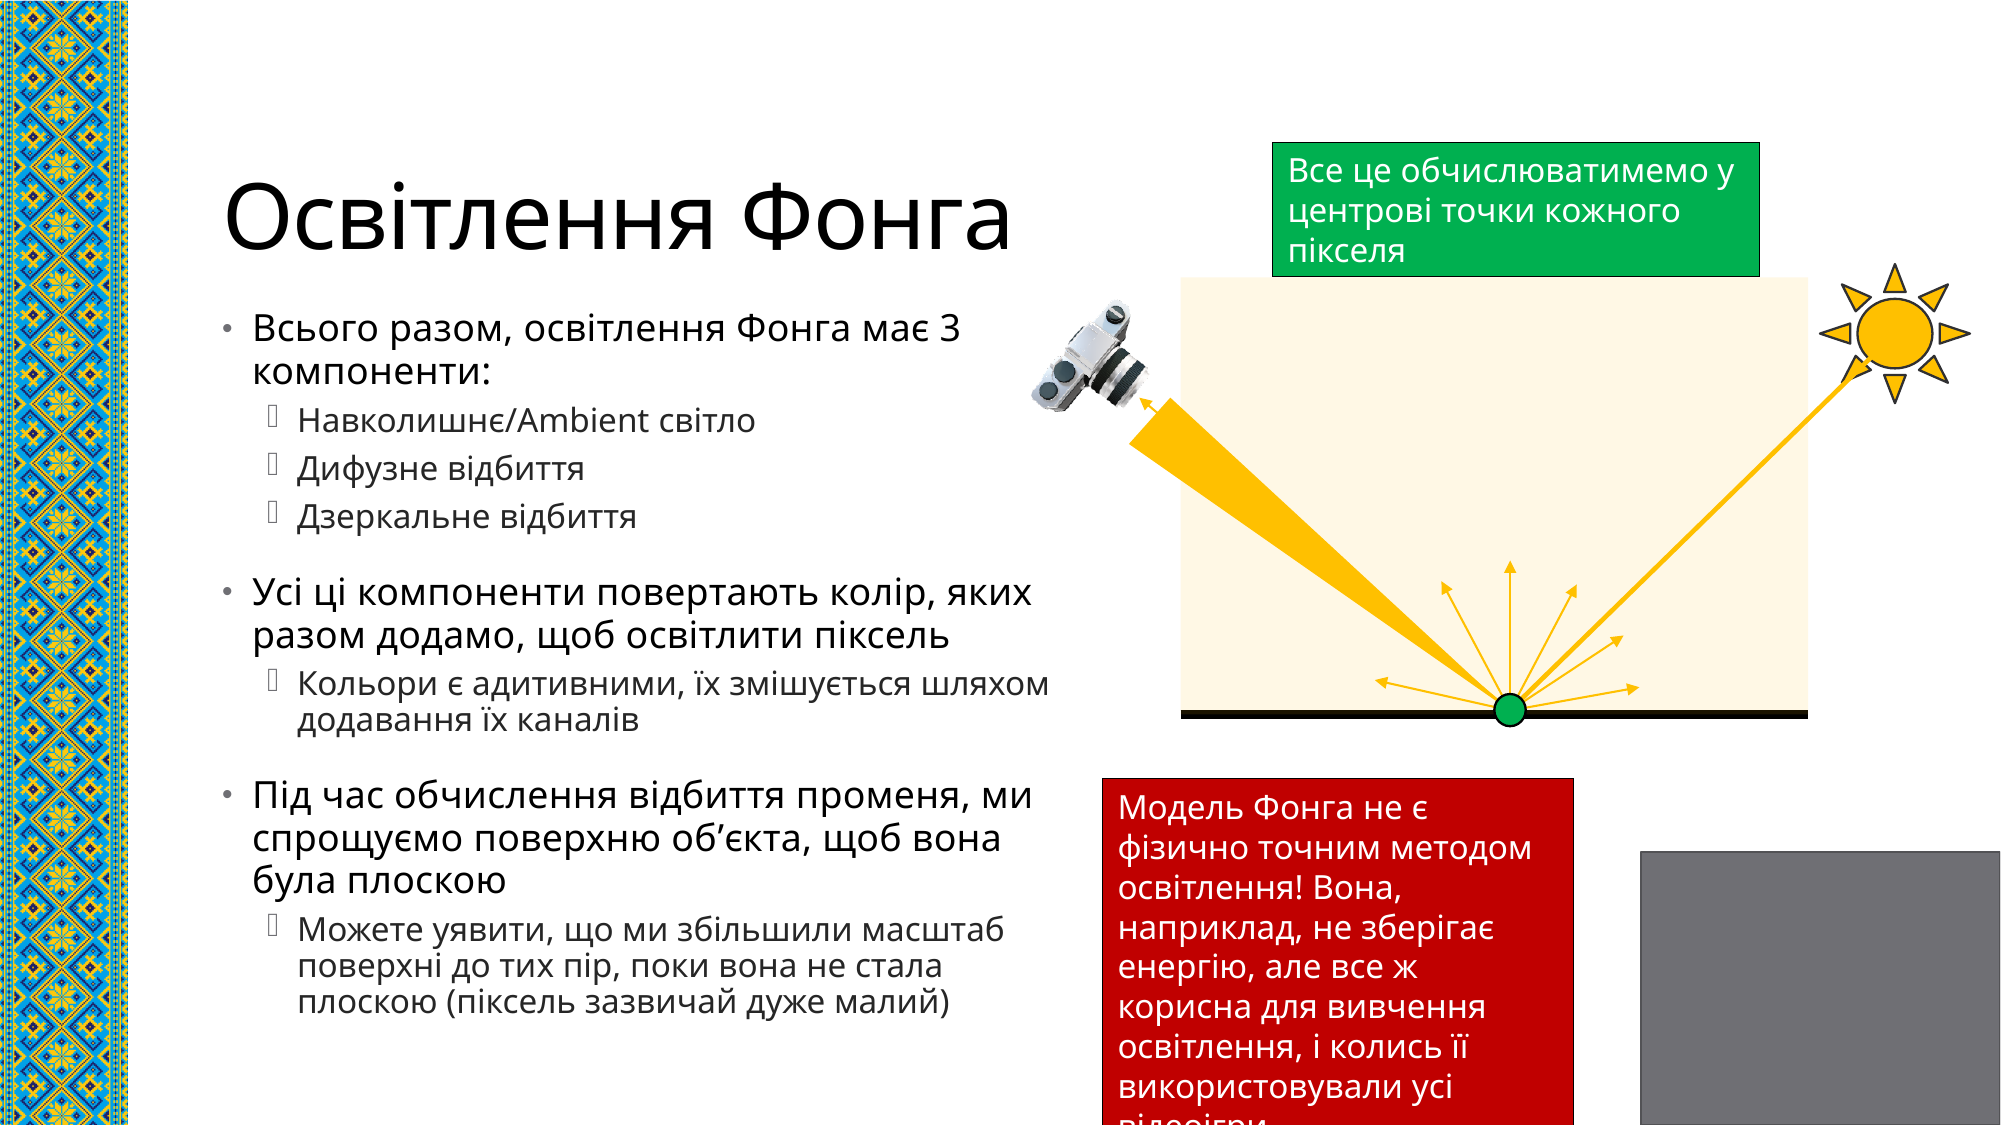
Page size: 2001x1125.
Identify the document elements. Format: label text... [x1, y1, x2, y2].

picture [1025, 293, 1179, 449]
picture [99, 987, 110, 1008]
text_box [1917, 354, 1949, 384]
picture [98, 512, 110, 533]
picture [22, 126, 44, 148]
picture [14, 631, 25, 652]
picture [79, 364, 102, 385]
picture [99, 631, 110, 652]
picture [98, 690, 110, 711]
text_box [1883, 373, 1907, 405]
text_box [1818, 322, 1852, 345]
picture [14, 868, 26, 889]
picture [79, 126, 101, 148]
picture [79, 720, 102, 741]
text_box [1138, 397, 1511, 711]
picture [22, 67, 44, 89]
picture [78, 779, 102, 800]
picture [22, 541, 44, 563]
picture [14, 809, 25, 830]
picture [22, 897, 44, 919]
picture [14, 156, 25, 177]
picture [99, 809, 110, 830]
picture [22, 1075, 44, 1097]
picture [79, 898, 101, 919]
picture [14, 927, 25, 948]
picture [21, 7, 45, 30]
picture [21, 422, 45, 445]
picture [14, 393, 25, 415]
picture [21, 245, 45, 267]
picture [98, 1046, 110, 1067]
picture [14, 571, 25, 592]
text_box [1938, 322, 1972, 345]
picture [79, 838, 101, 859]
picture [14, 215, 25, 237]
picture [99, 393, 110, 415]
picture [21, 1016, 45, 1038]
picture [98, 334, 110, 355]
picture [98, 97, 110, 118]
title Освітлення Фонга [206, 60, 1797, 278]
picture [22, 838, 44, 860]
text_box [1883, 262, 1907, 294]
picture [78, 957, 102, 978]
picture [98, 275, 110, 296]
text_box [1509, 584, 1577, 631]
text_box [1917, 283, 1949, 313]
picture [14, 512, 25, 533]
picture [14, 749, 25, 770]
picture [79, 304, 101, 326]
picture [22, 660, 44, 682]
picture [22, 304, 44, 326]
picture [78, 423, 102, 444]
picture [30, 2, 93, 1124]
picture [79, 67, 101, 89]
picture [0, 2, 11, 1124]
text_box [1179, 276, 1809, 393]
picture [22, 363, 45, 385]
picture [21, 778, 45, 800]
picture [79, 1076, 101, 1096]
picture [99, 156, 110, 177]
picture [14, 1046, 25, 1067]
picture [79, 542, 101, 563]
picture [21, 600, 45, 623]
picture [22, 719, 44, 741]
picture [21, 956, 45, 978]
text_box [1509, 686, 1640, 711]
picture [99, 37, 110, 59]
picture [14, 1105, 25, 1124]
picture [14, 987, 25, 1008]
picture [99, 749, 110, 770]
text_box [1840, 283, 1873, 313]
picture [99, 571, 110, 592]
text_box [1500, 724, 1520, 728]
picture [78, 601, 102, 622]
text_box [1127, 438, 1132, 448]
picture [79, 660, 101, 681]
picture [14, 37, 25, 59]
picture [78, 245, 102, 266]
picture [79, 482, 101, 504]
picture [120, 2, 128, 1124]
picture [14, 690, 26, 711]
text_box [1856, 297, 1934, 370]
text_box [1374, 679, 1502, 711]
picture [79, 1016, 102, 1037]
picture [99, 453, 110, 474]
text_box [1509, 355, 1873, 711]
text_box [1509, 635, 1624, 683]
picture [98, 927, 110, 948]
picture [22, 482, 44, 504]
picture [98, 868, 110, 889]
picture [78, 8, 102, 29]
text_box Модель Фонга не є фізично точним методом освітлення! Вона, наприклад, не зберігає енергію, але все ж корисна для вивчення освітлення, і колись її використовували усі відеоігри [1102, 778, 1574, 1125]
picture [99, 215, 110, 237]
picture [14, 97, 25, 118]
text_box Все це обчислюватимемо у центрові точки кожного пікселя [1272, 142, 1760, 277]
picture [78, 186, 102, 207]
picture [14, 334, 25, 355]
list Всього разом, освітлення Фонга має 3 компоненти: Навколишнє/Ambient світло Дифузне відбиття Дзеркальне відбиття Усі ці компоненти повертають колір, яких разом додамо, щоб освітлити піксель Кольори є адитивними, їх змішується шляхом додавання їх каналів Під час обчислення відбиття променя, ми спрощуємо поверхню об’єкта, щоб вона була плоскою Можете уявити, що ми збільшили масштаб поверхні до тих пір, поки вона не стала плоскою (піксель зазвичай дуже малий) [206, 299, 1089, 1044]
picture [21, 185, 45, 208]
picture [14, 275, 25, 296]
picture [14, 453, 25, 474]
picture [99, 1105, 110, 1124]
